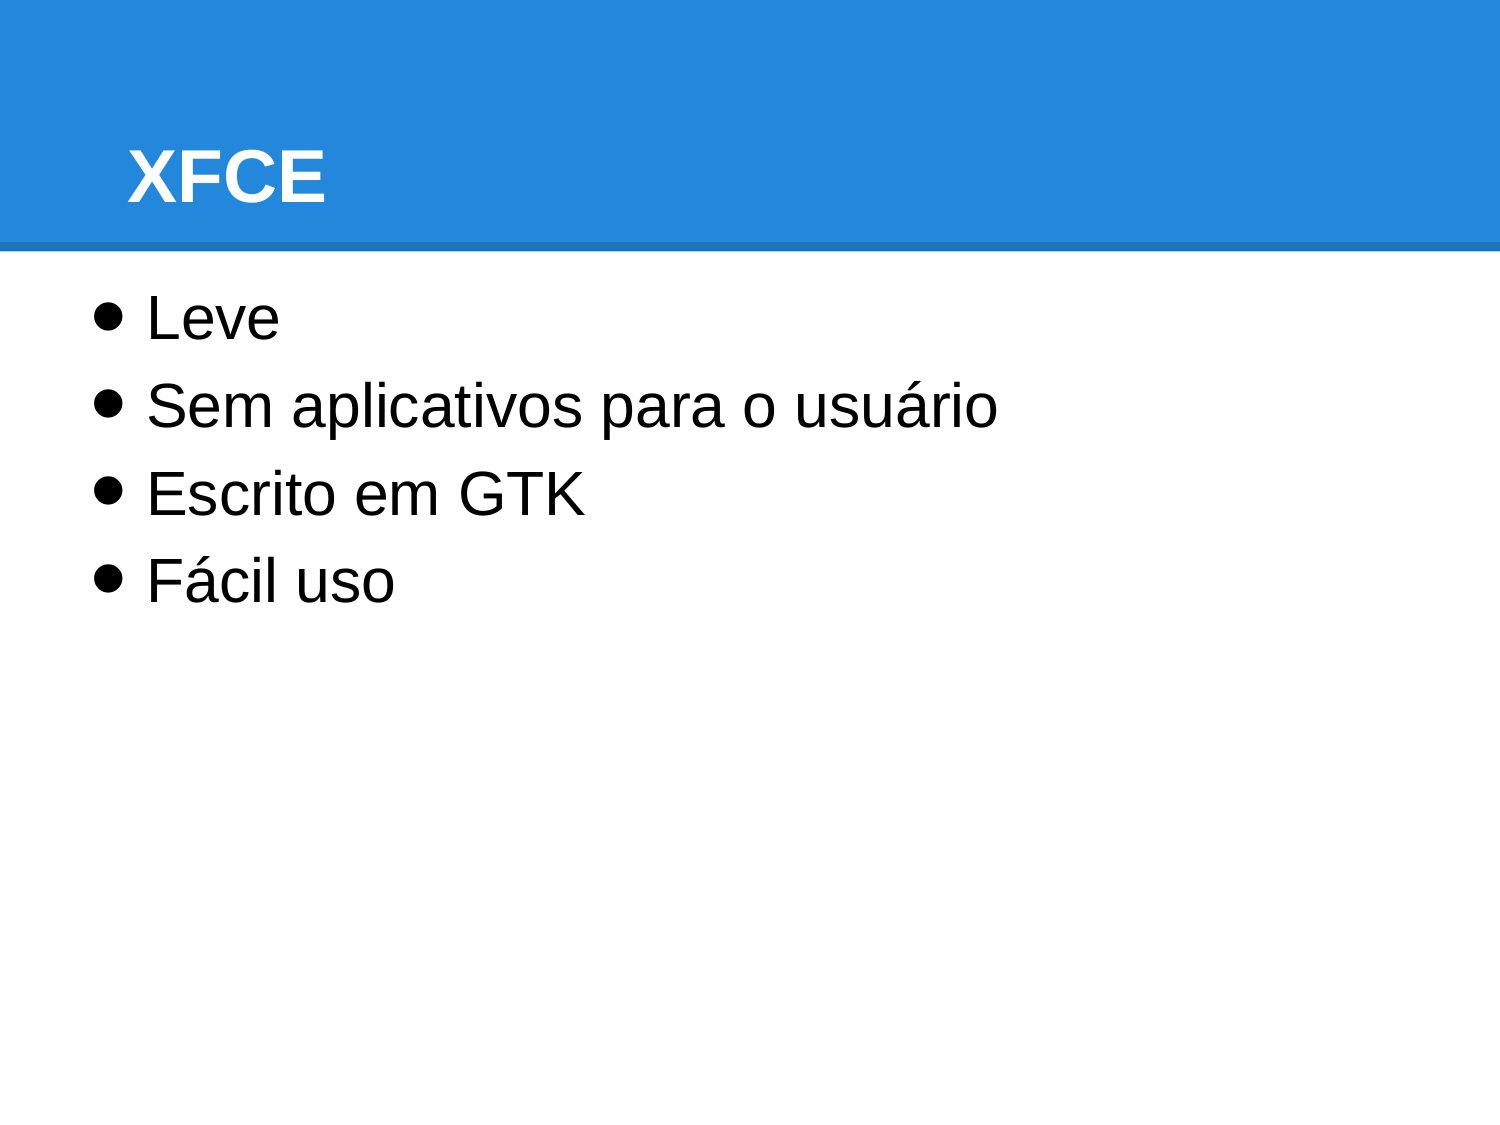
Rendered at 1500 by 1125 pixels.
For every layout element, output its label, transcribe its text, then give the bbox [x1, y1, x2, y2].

title XFCE [75, 45, 1425, 233]
list Leve Sem aplicativos para o usuário Escrito em GTK Fácil uso [75, 262, 1425, 1078]
